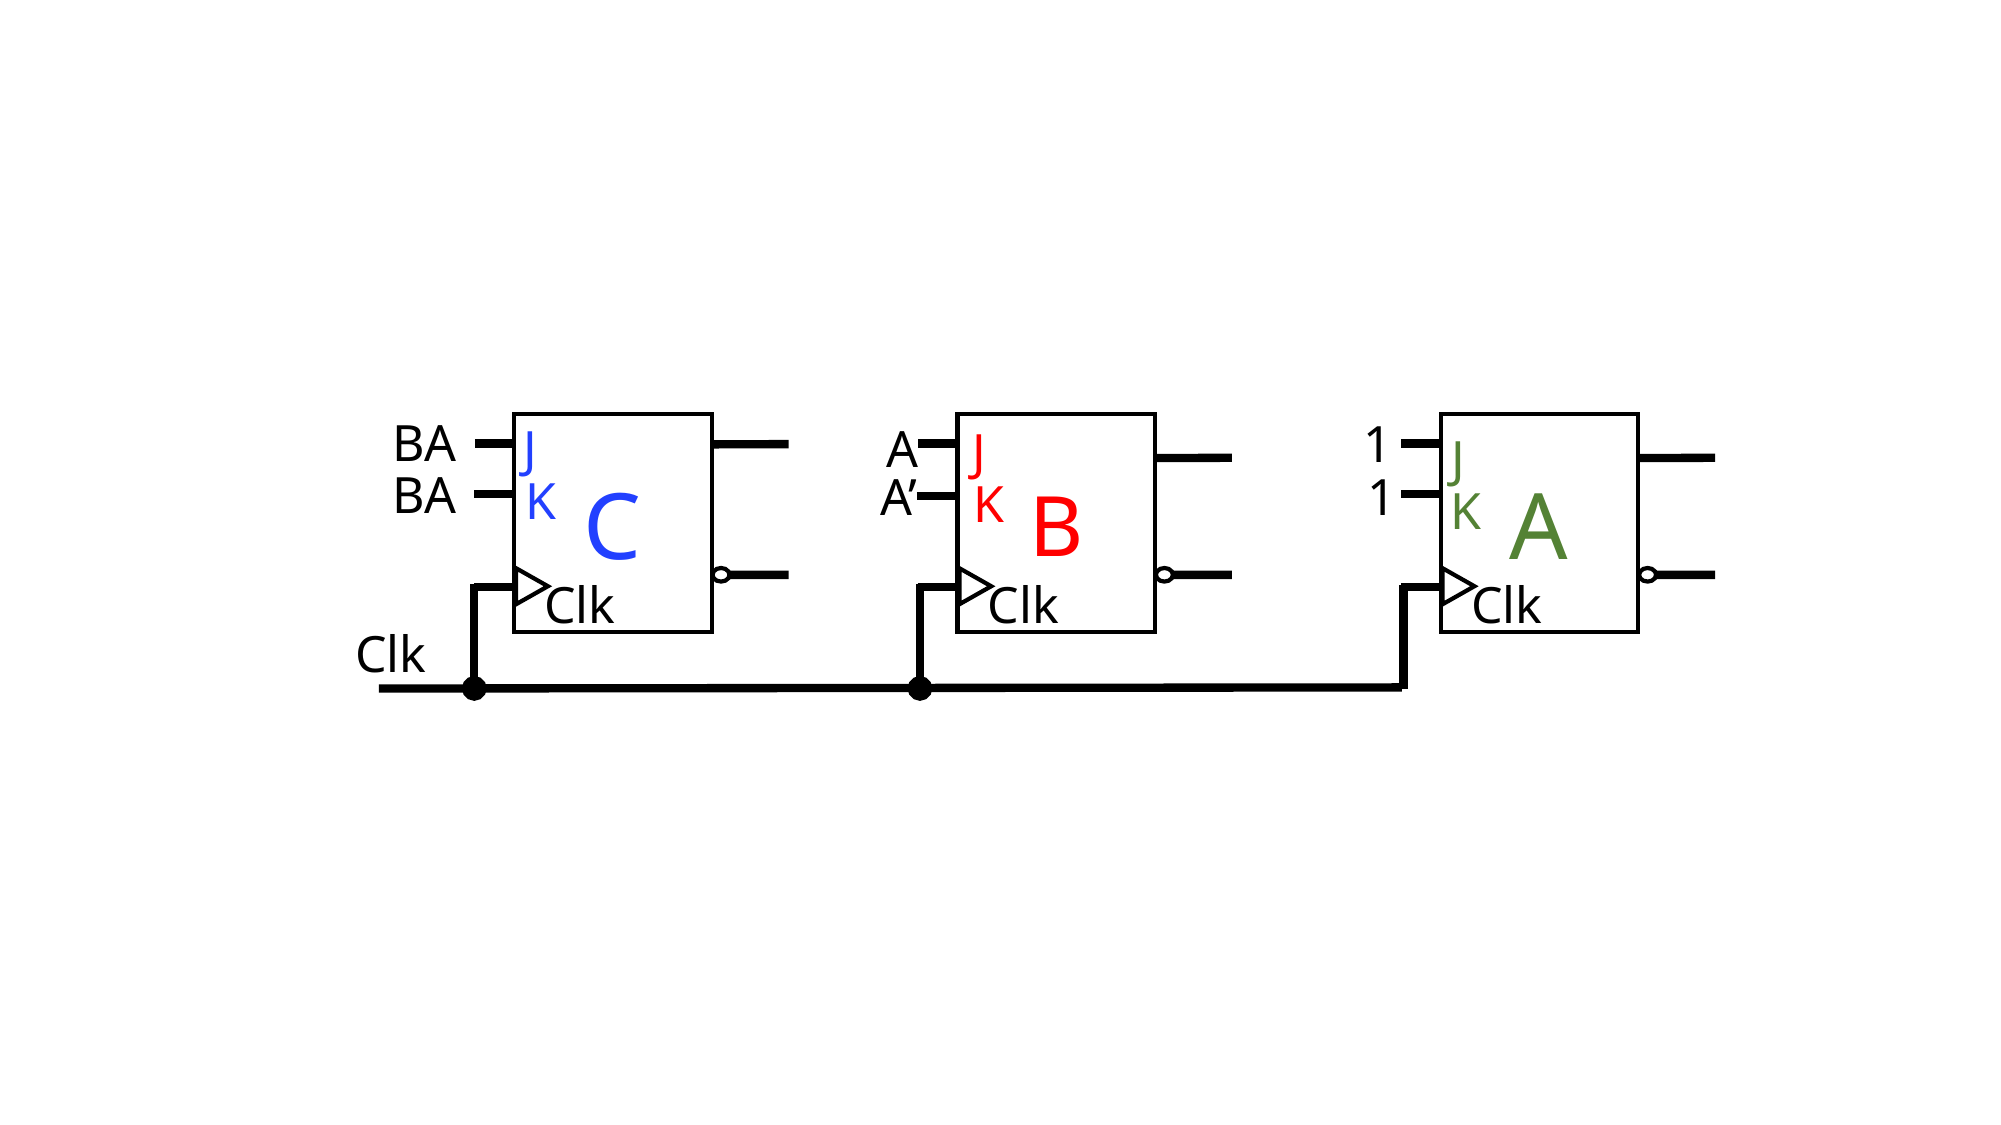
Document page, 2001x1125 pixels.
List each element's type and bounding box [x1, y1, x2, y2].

text_box [377, 403, 472, 531]
text_box [340, 405, 1716, 691]
